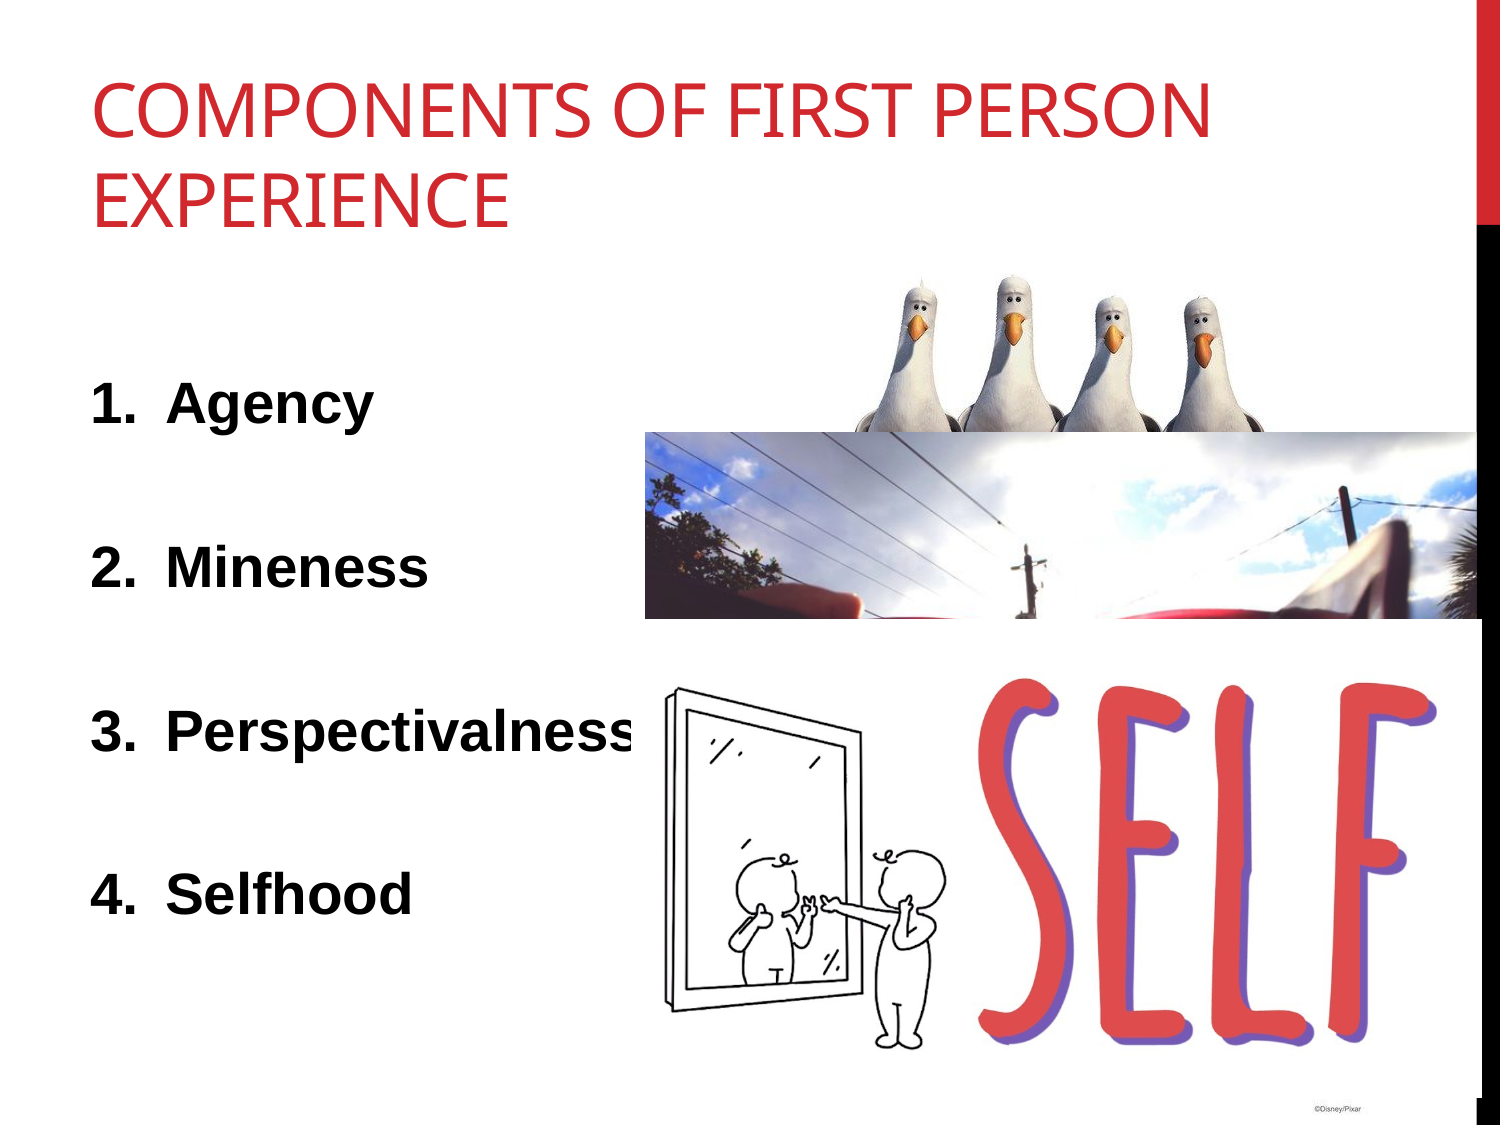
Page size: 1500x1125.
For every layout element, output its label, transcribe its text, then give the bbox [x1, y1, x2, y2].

title Components of first person experience [75, 25, 1287, 250]
list Agency Mineness Perspectivalness Selfhood [75, 287, 678, 1005]
picture [631, 249, 1482, 1117]
